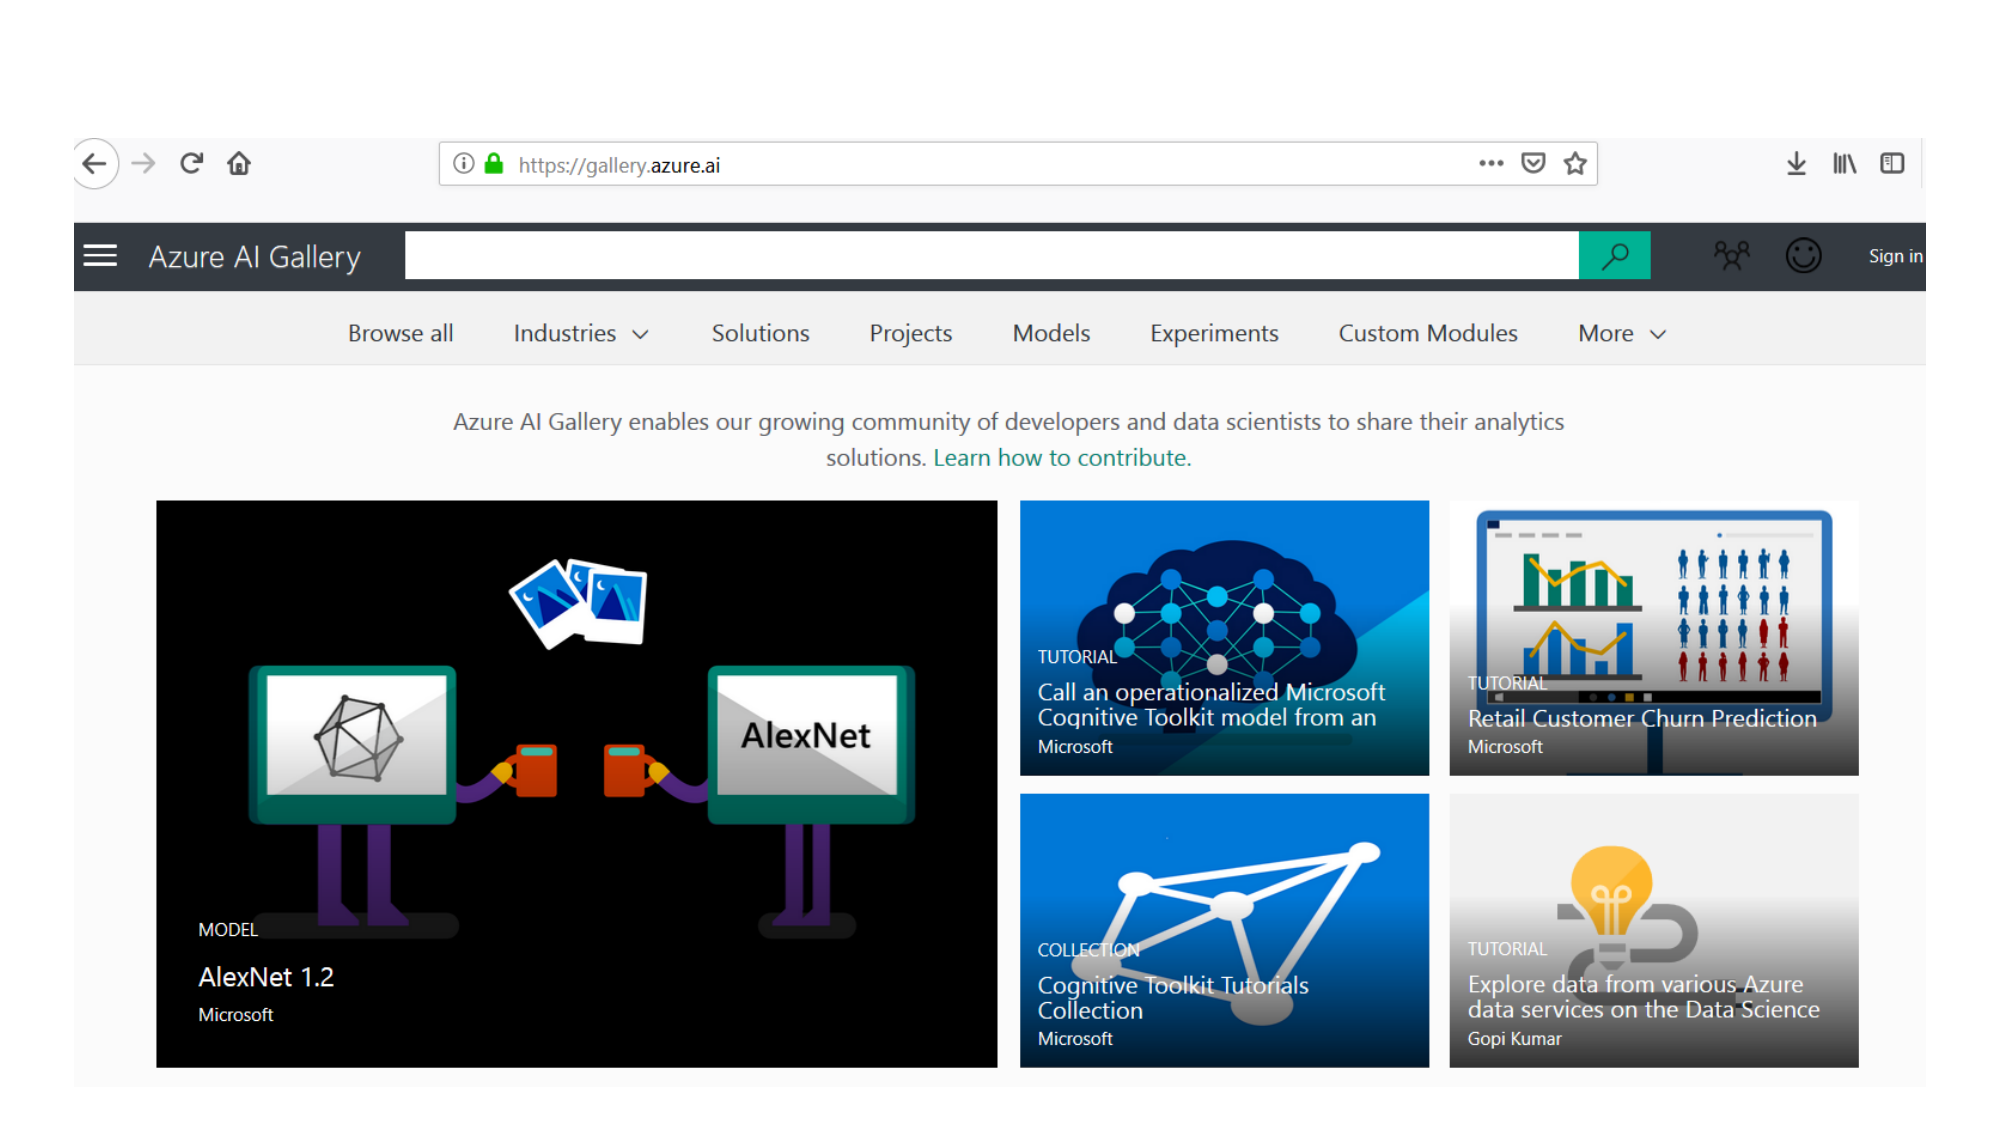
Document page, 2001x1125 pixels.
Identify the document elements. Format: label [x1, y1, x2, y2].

picture [74, 137, 1926, 1087]
